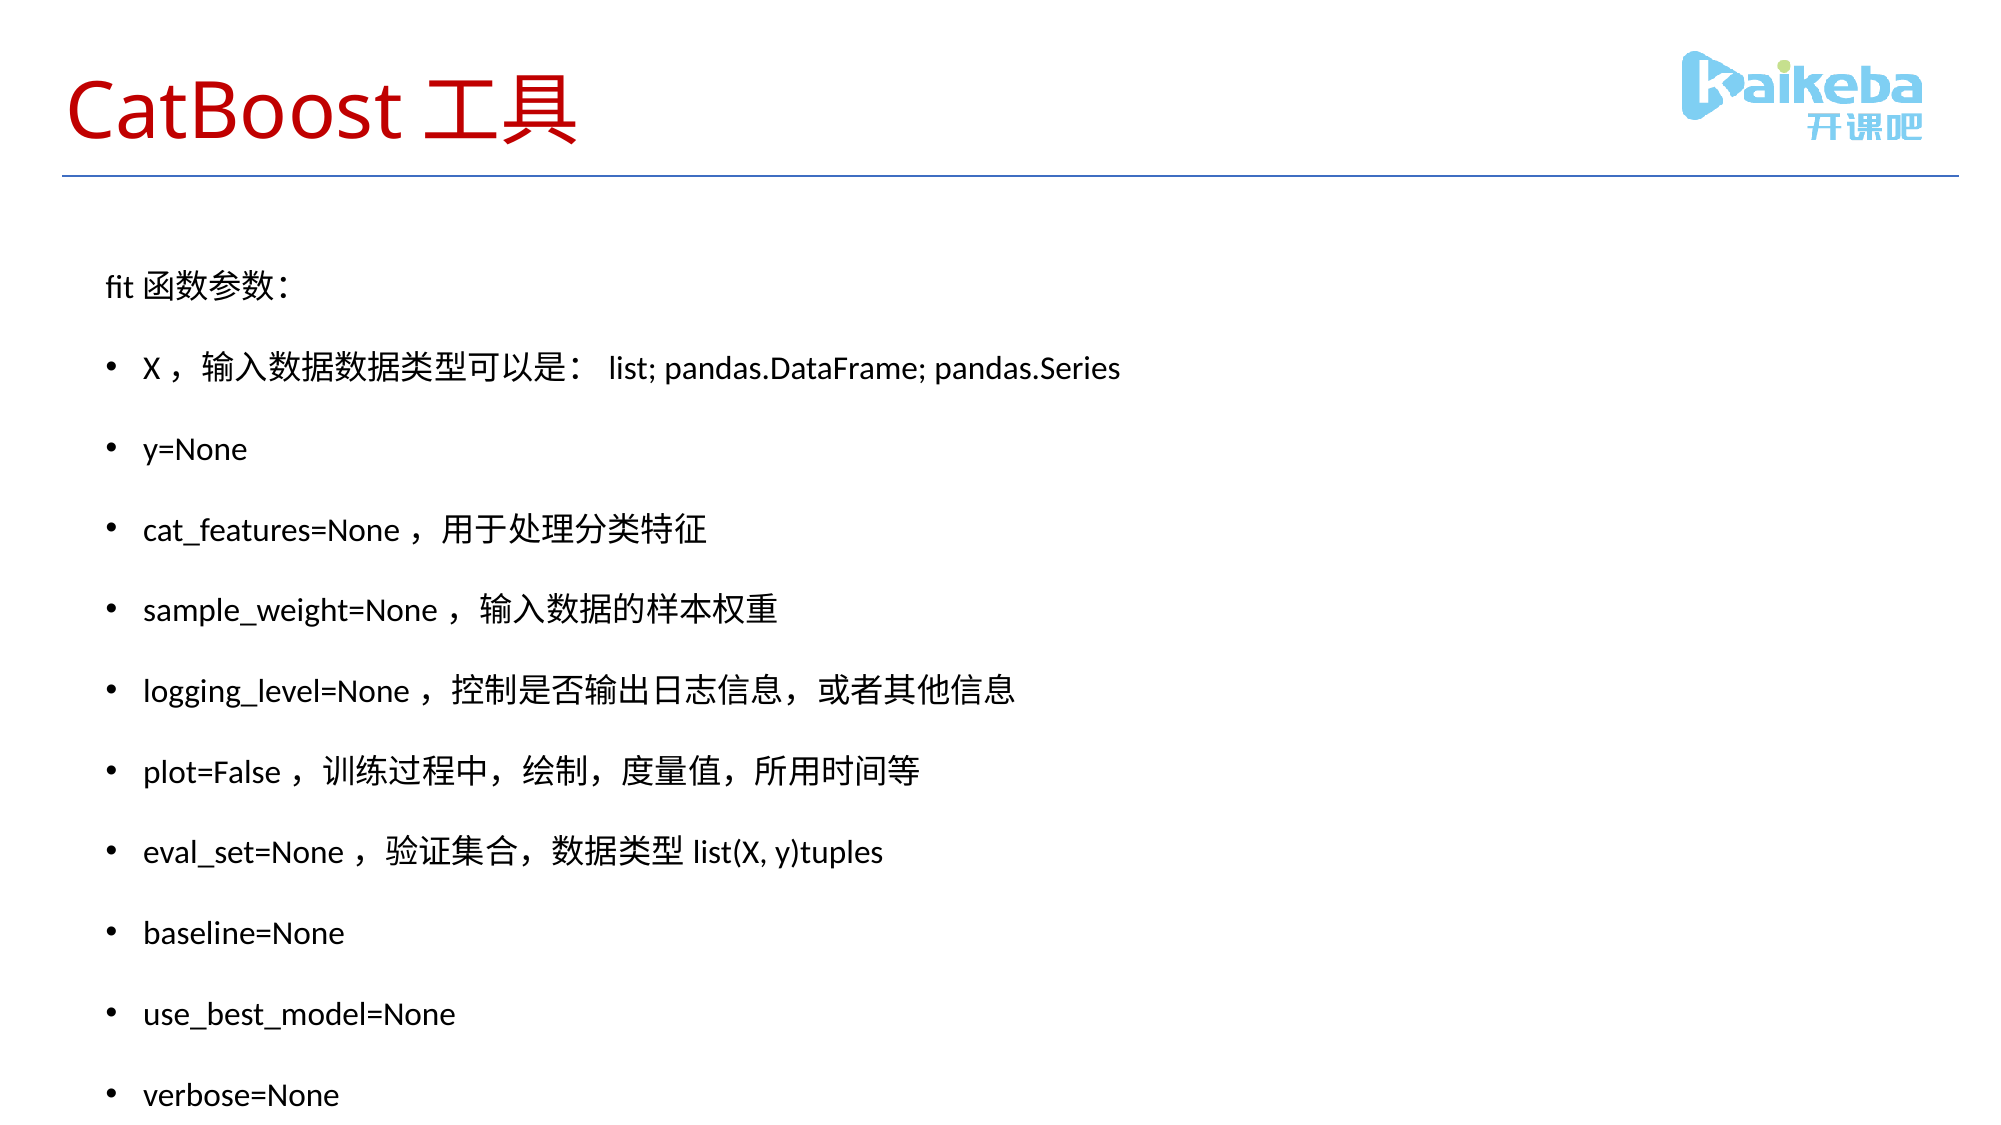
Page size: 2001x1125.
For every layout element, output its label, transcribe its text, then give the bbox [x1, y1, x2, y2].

text_box fit函数参数： X，输入数据数据类型可以是：list; pandas.DataFrame; pandas.Series y=None cat_features=None，用于处理分类特征 sample_weight=None，输入数据的样本权重 logging_level=None，控制是否输出日志信息，或者其他信息 plot=False，训练过程中，绘制，度量值，所用时间等 eval_set=None，验证集合，数据类型list(X, y)tuples baseline=None use_best_model=None verbose=None [98, 238, 1608, 929]
title CatBoost工具 [57, 59, 1728, 167]
table_cell Yahoo LTR [1653, 21, 1950, 167]
